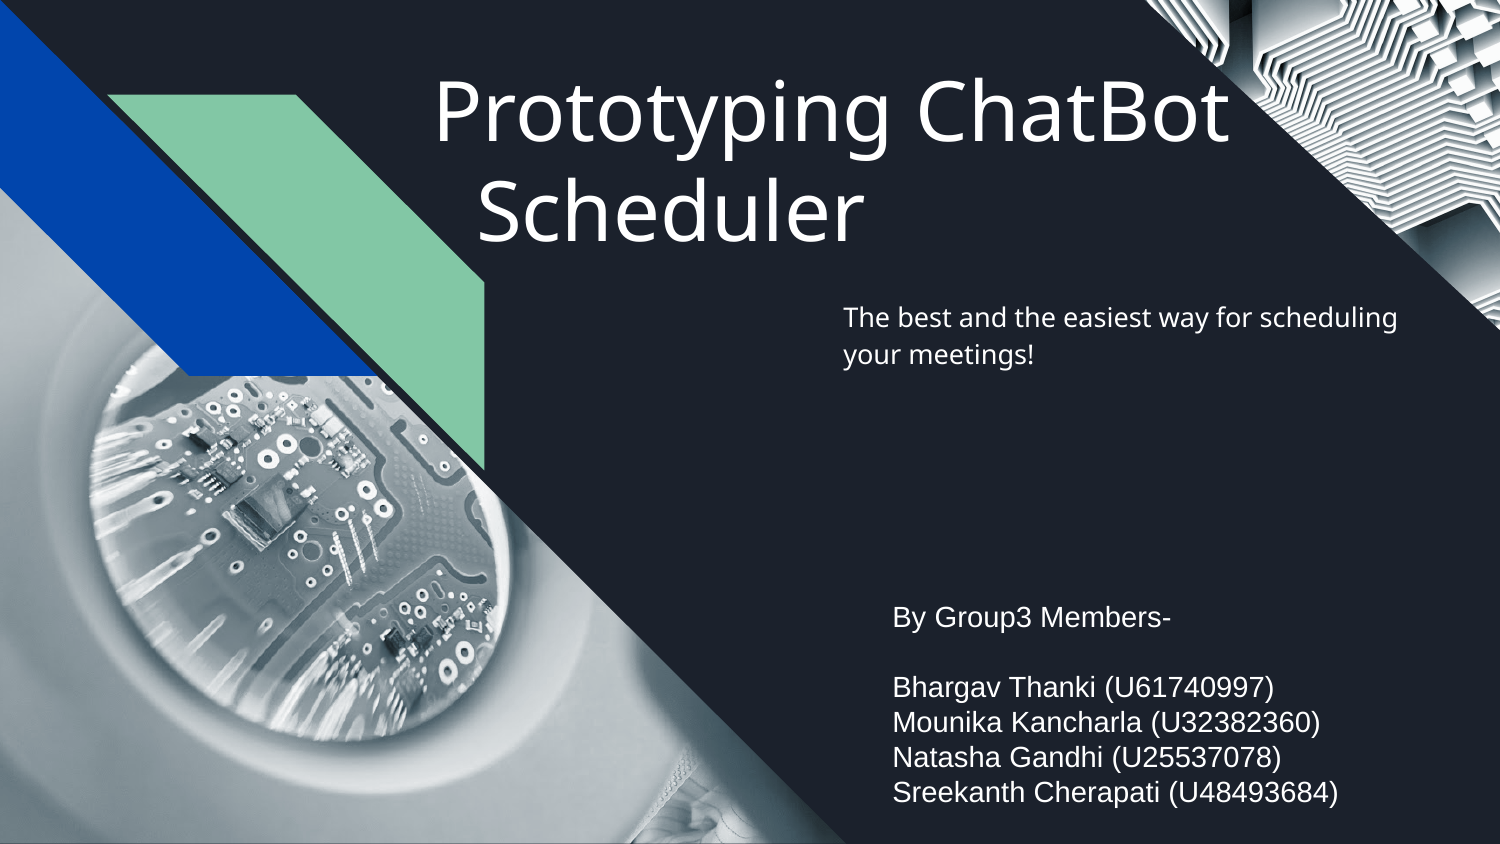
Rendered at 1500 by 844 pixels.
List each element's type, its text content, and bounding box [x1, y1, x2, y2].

subtitle The best and the easiest way for scheduling your meetings! [828, 280, 1417, 364]
picture [0, 189, 847, 844]
title Prototyping ChatBot Scheduler [417, 42, 1353, 302]
text_box By Group3 Members- Bhargav Thanki (U61740997) Mounika Kancharla (U32382360) Natasha Gandhi (U25537078) Sreekanth Cherapati (U48493684) [877, 583, 1466, 815]
picture [1144, 0, 1500, 331]
